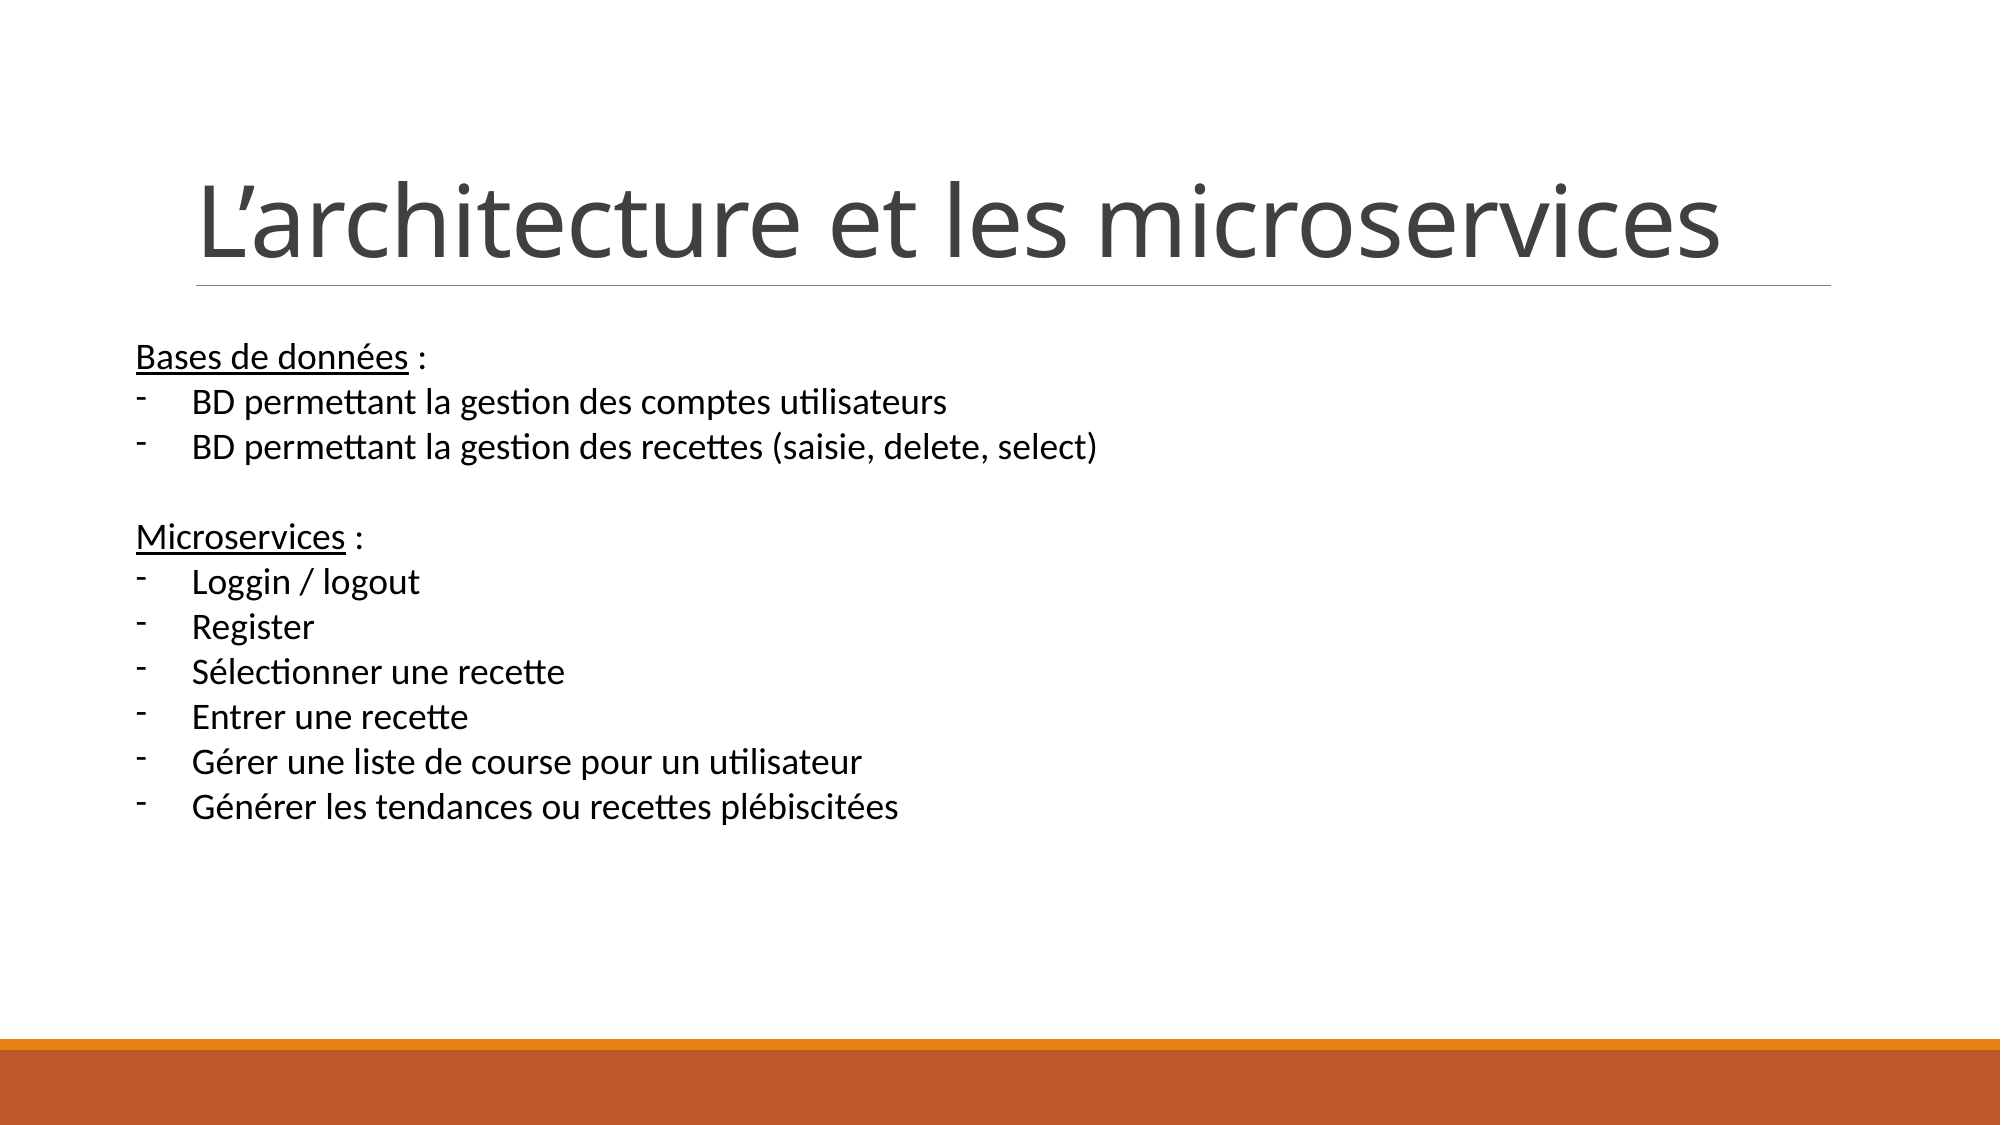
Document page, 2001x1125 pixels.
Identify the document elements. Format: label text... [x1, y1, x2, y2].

text_box Bases de données : BD permettant la gestion des comptes utilisateurs BD permettant la gestion des recettes (saisie, delete, select) Microservices : Loggin / logout Register Sélectionner une recette Entrer une recette Gérer une liste de course pour un utilisateur Générer les tendances ou recettes plébiscitées [120, 324, 1121, 835]
title L’architecture et les microservices [180, 47, 1830, 285]
